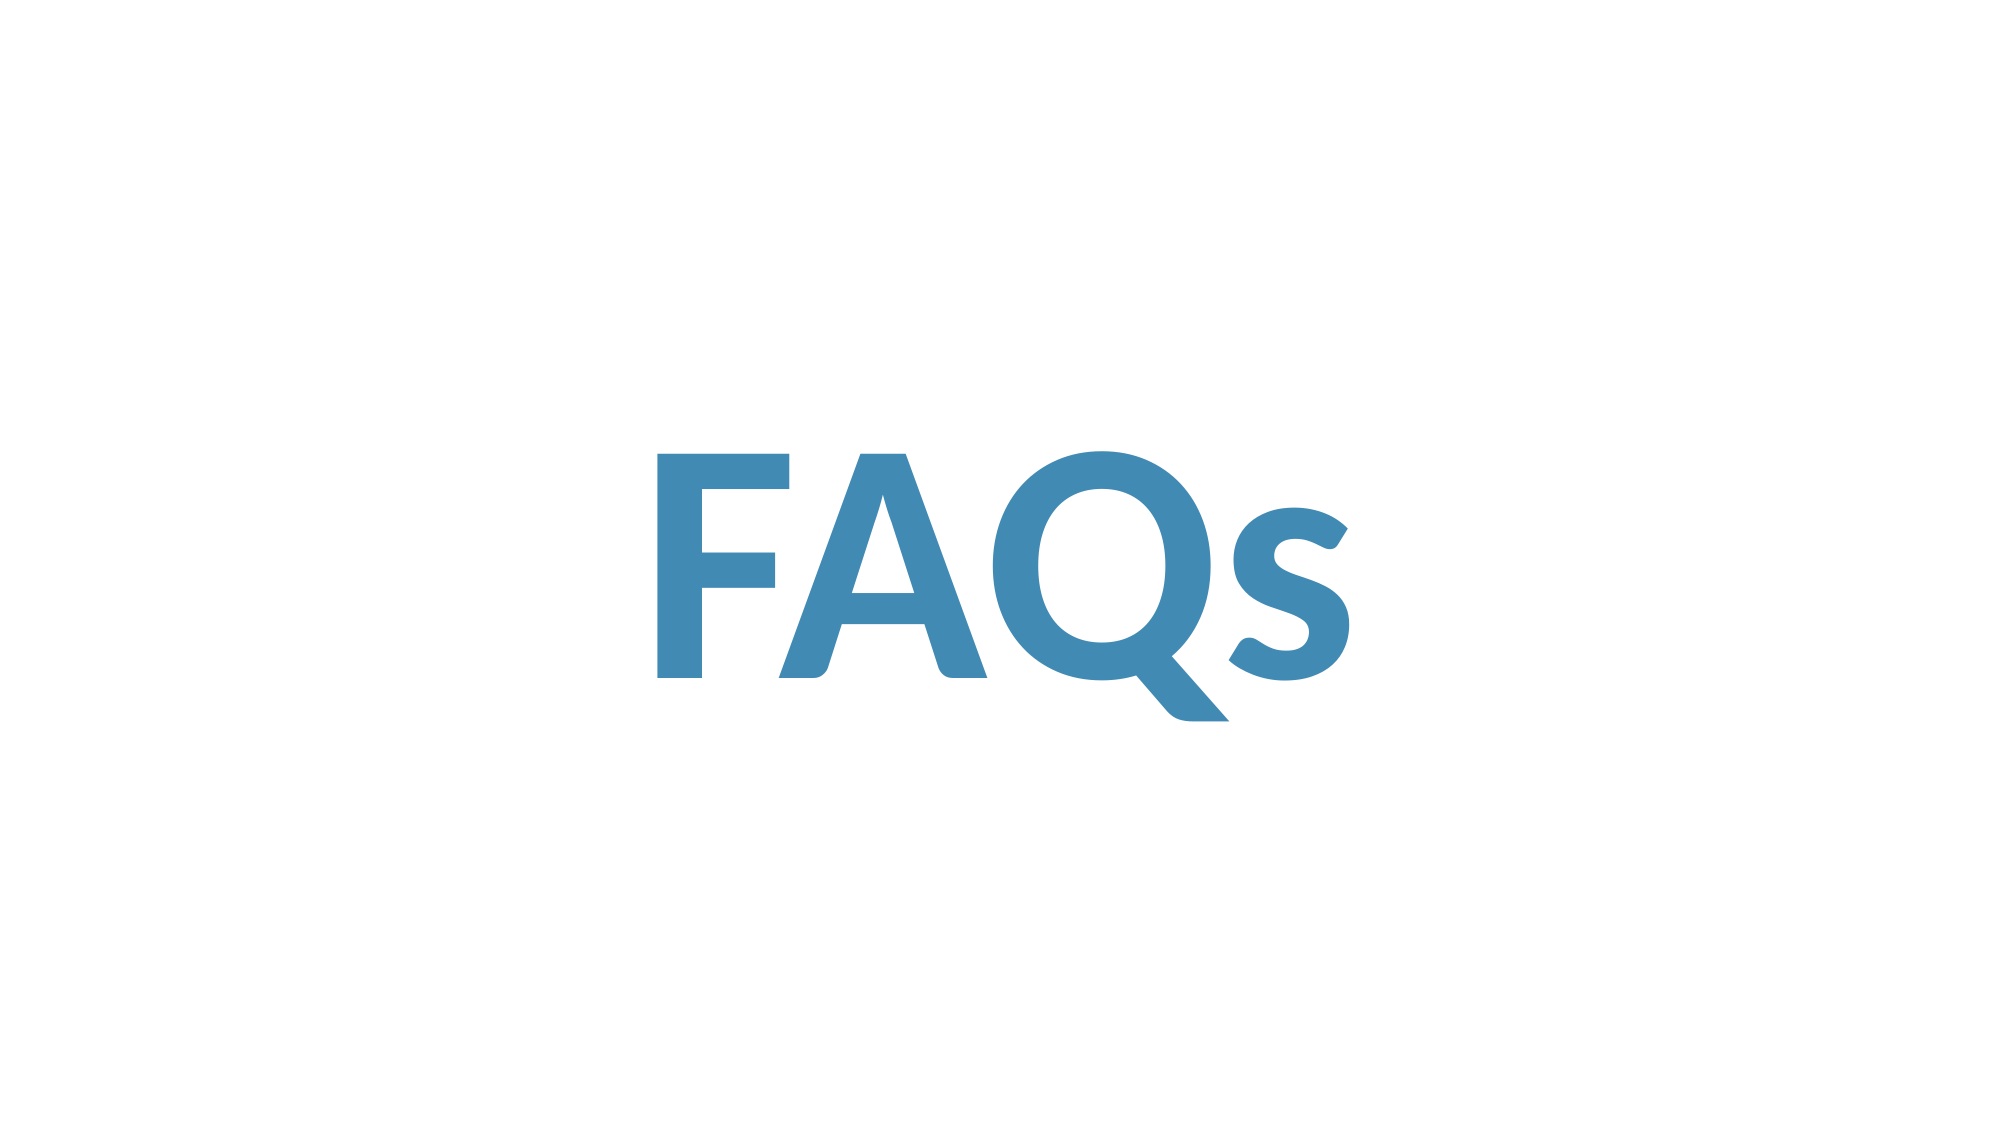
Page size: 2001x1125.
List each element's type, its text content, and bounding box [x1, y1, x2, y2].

text_box FAQs [624, 324, 1463, 755]
